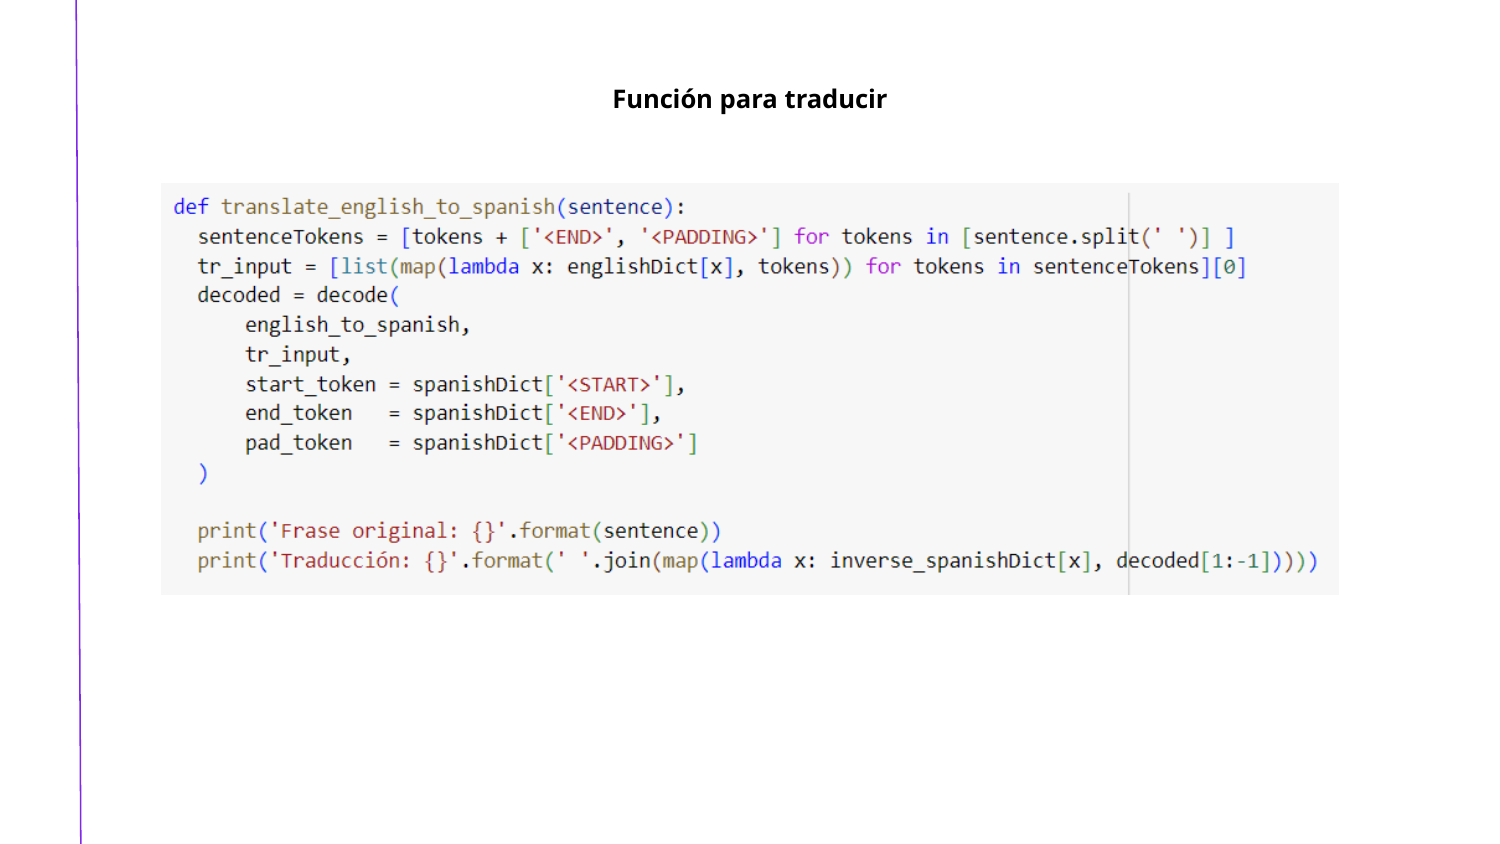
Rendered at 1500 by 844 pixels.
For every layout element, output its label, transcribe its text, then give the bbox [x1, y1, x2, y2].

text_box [75, 0, 82, 844]
picture [161, 183, 1339, 595]
title Función para traducir [87, 67, 1425, 129]
